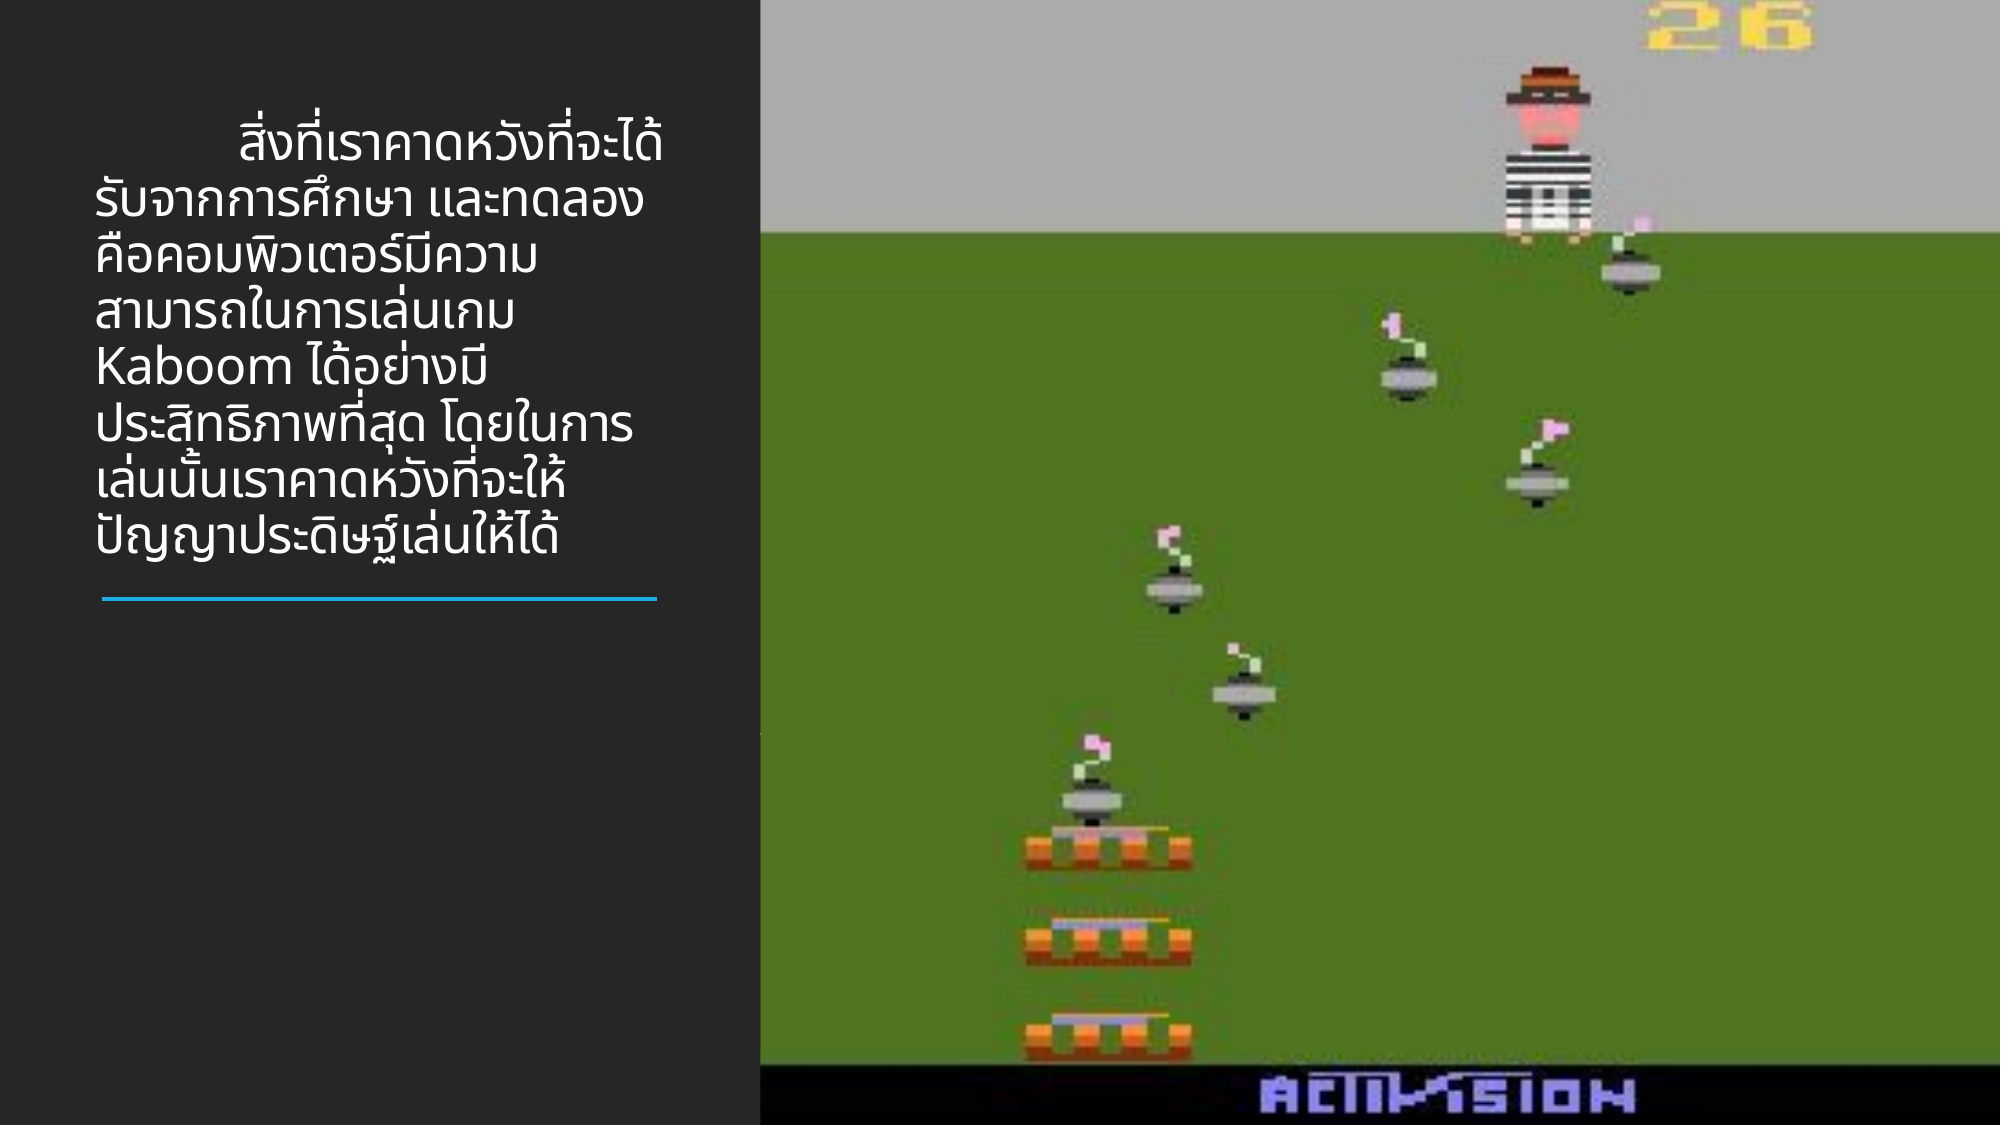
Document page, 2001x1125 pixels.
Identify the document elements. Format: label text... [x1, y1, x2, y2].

picture [759, 0, 2000, 1125]
text_box [0, 0, 758, 1125]
text_box สิ่งที่เราคาดหวังที่จะได้รับจากการศึกษา และทดลองคือคอมพิวเตอร์มีความสามารถในการเล่นเกม Kaboom ได้อย่างมีประสิทธิภาพที่สุด โดยในการเล่นนั้นเราคาดหวังที่จะให้ปัญญาประดิษฐ์เล่นให้ได้ [79, 104, 694, 573]
